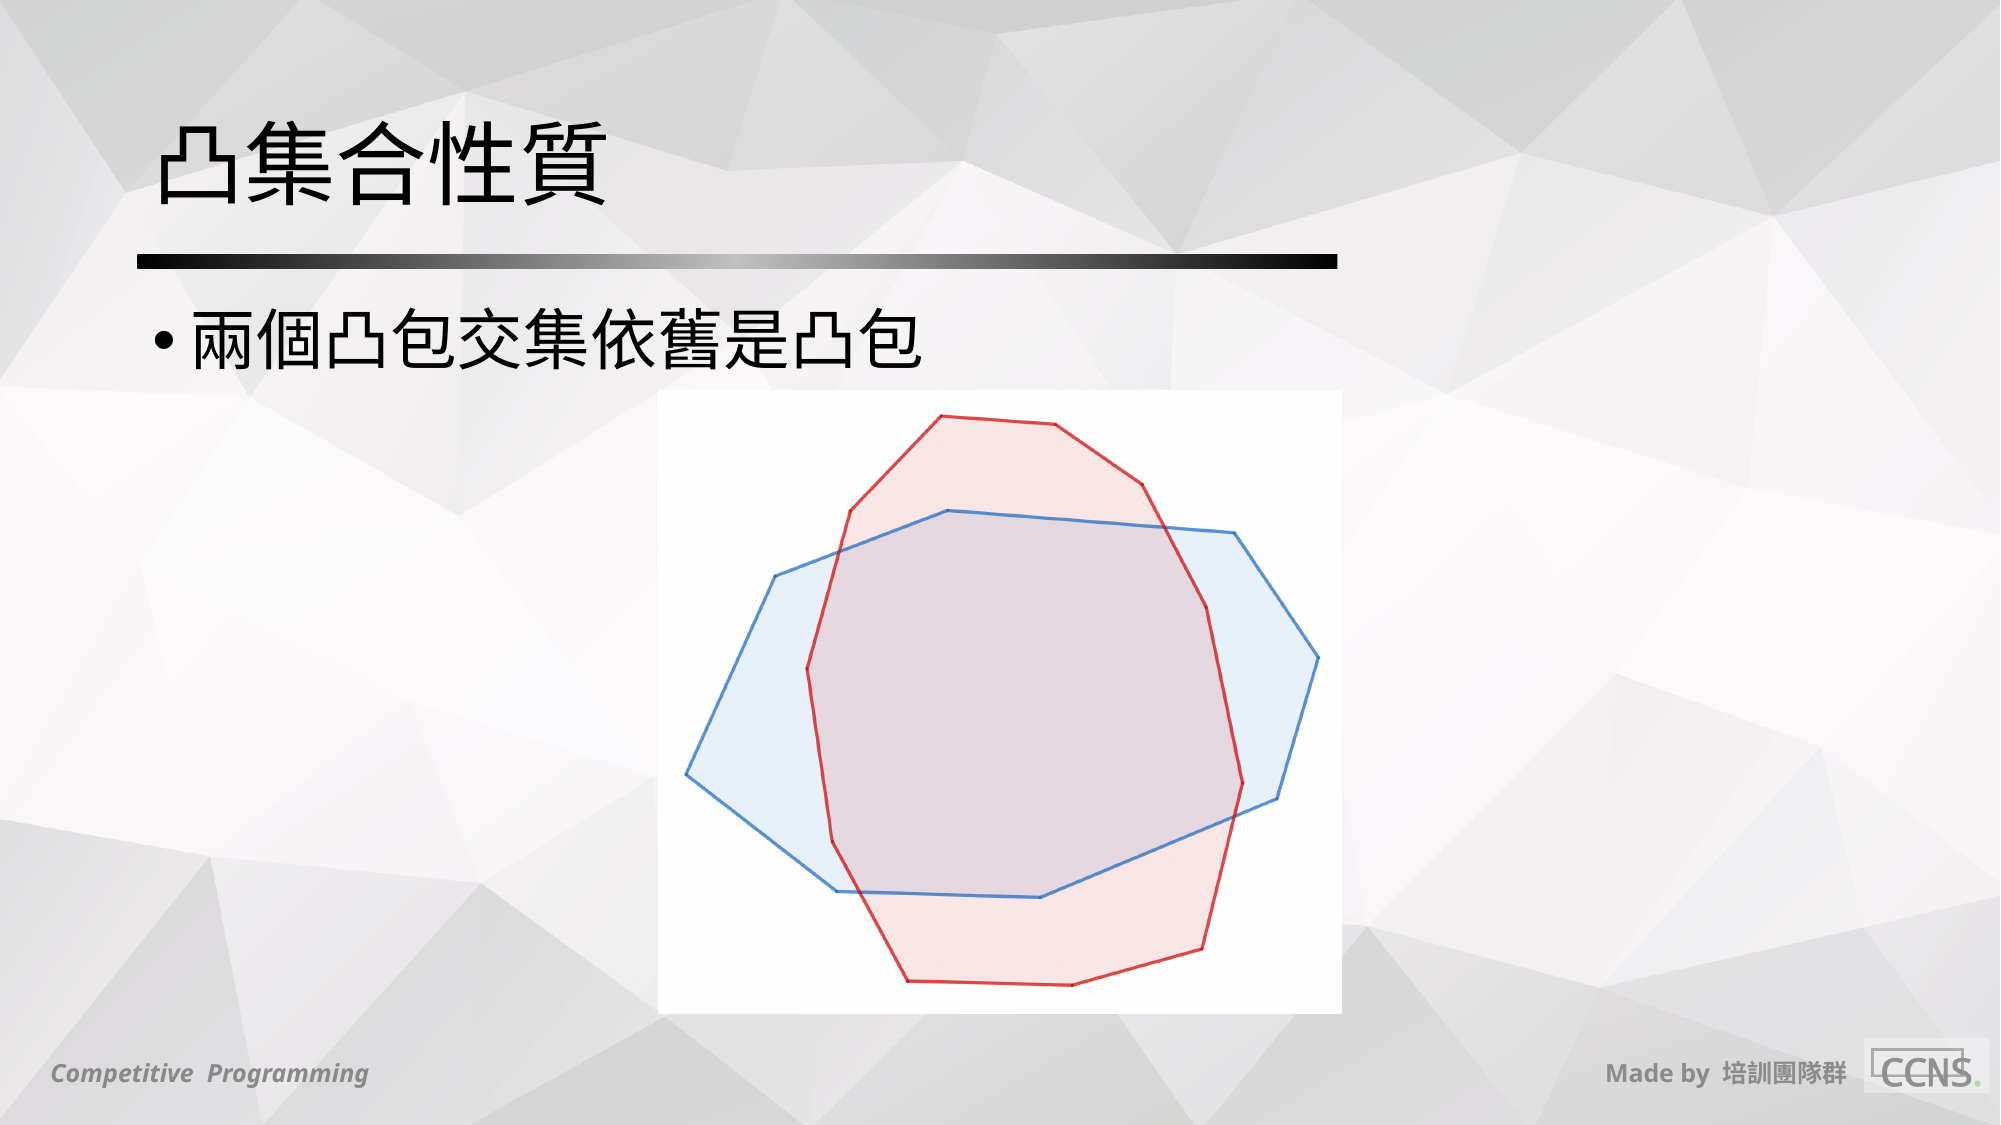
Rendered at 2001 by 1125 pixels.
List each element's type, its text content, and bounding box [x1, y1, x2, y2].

picture [0, 0, 2000, 1125]
list 兩個凸包交集依舊是凸包 [137, 299, 1863, 1014]
title 凸集合性質 [137, 59, 1863, 278]
